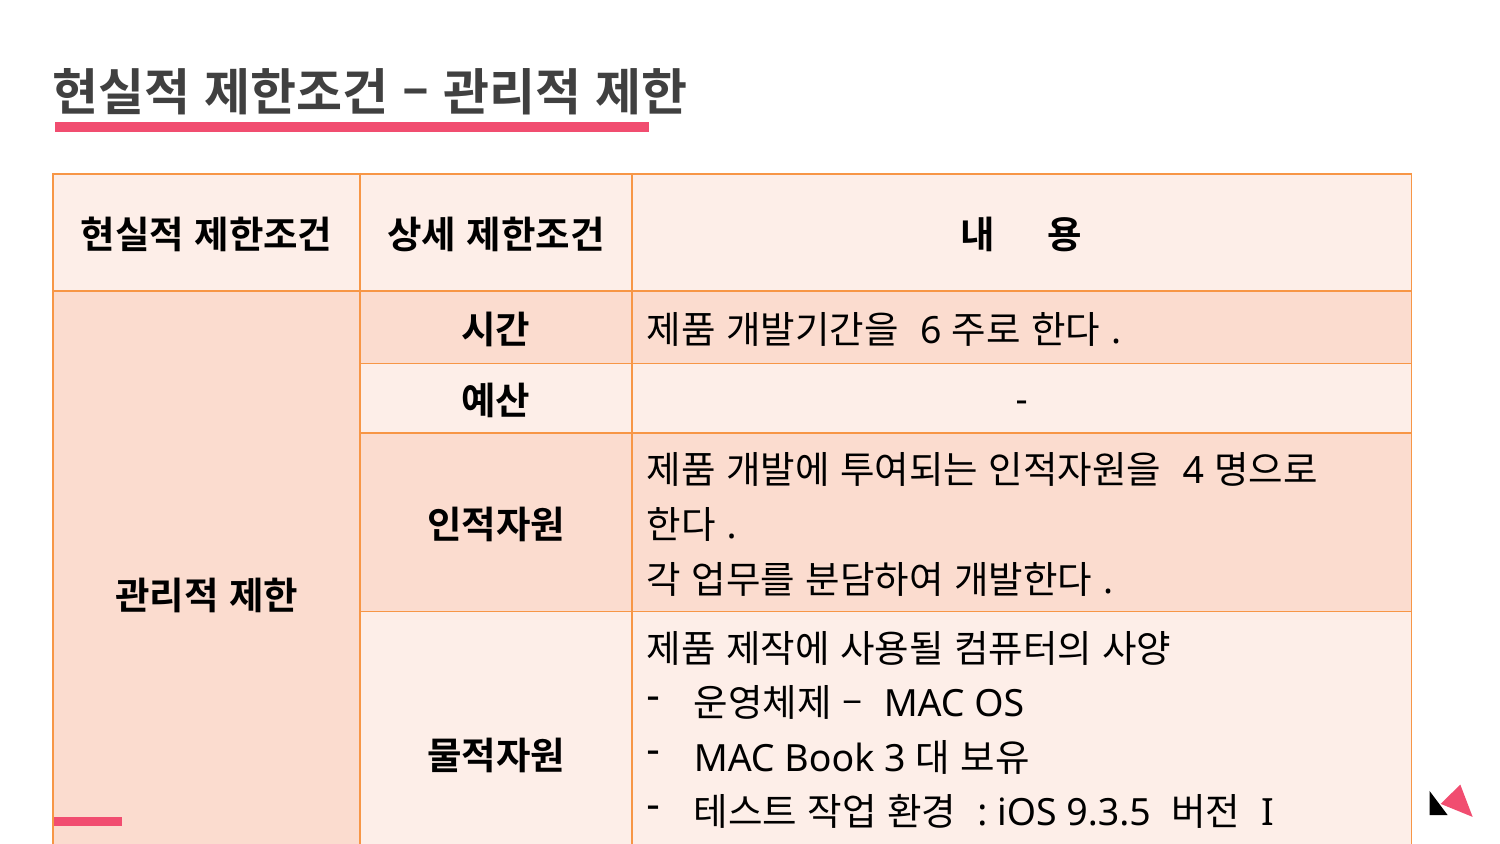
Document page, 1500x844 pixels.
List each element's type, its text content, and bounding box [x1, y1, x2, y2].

table_cell 예산 [361, 364, 631, 432]
table_cell - [633, 364, 1411, 432]
text_box [1438, 782, 1475, 819]
table_cell 물적자원 [361, 612, 631, 844]
text_box 현실적 제한조건 – 관리적 제한 [37, 0, 1388, 185]
table_header 상세 제한조건 [361, 175, 631, 290]
table_cell 관리적 제한 [54, 292, 359, 844]
table_cell 제품 제작에 사용될 컴퓨터의 사양 운영체제 – MAC OS MAC Book 3대 보유 테스트 작업 환경 : iOS 9.3.5 버전 I phone 6 [633, 612, 1411, 844]
text_box [1427, 788, 1450, 818]
table_header 현실적 제한조건 [54, 175, 359, 290]
table_cell 인적자원 [361, 434, 631, 611]
table_cell 시간 [361, 292, 631, 363]
table_cell 제품 개발에 투여되는 인적자원을 4명으로 한다. 각 업무를 분담하여 개발한다. [633, 434, 1411, 611]
table_header 내 용 [633, 175, 1411, 290]
table_cell 제품 개발기간을 6주로 한다. [633, 292, 1411, 363]
